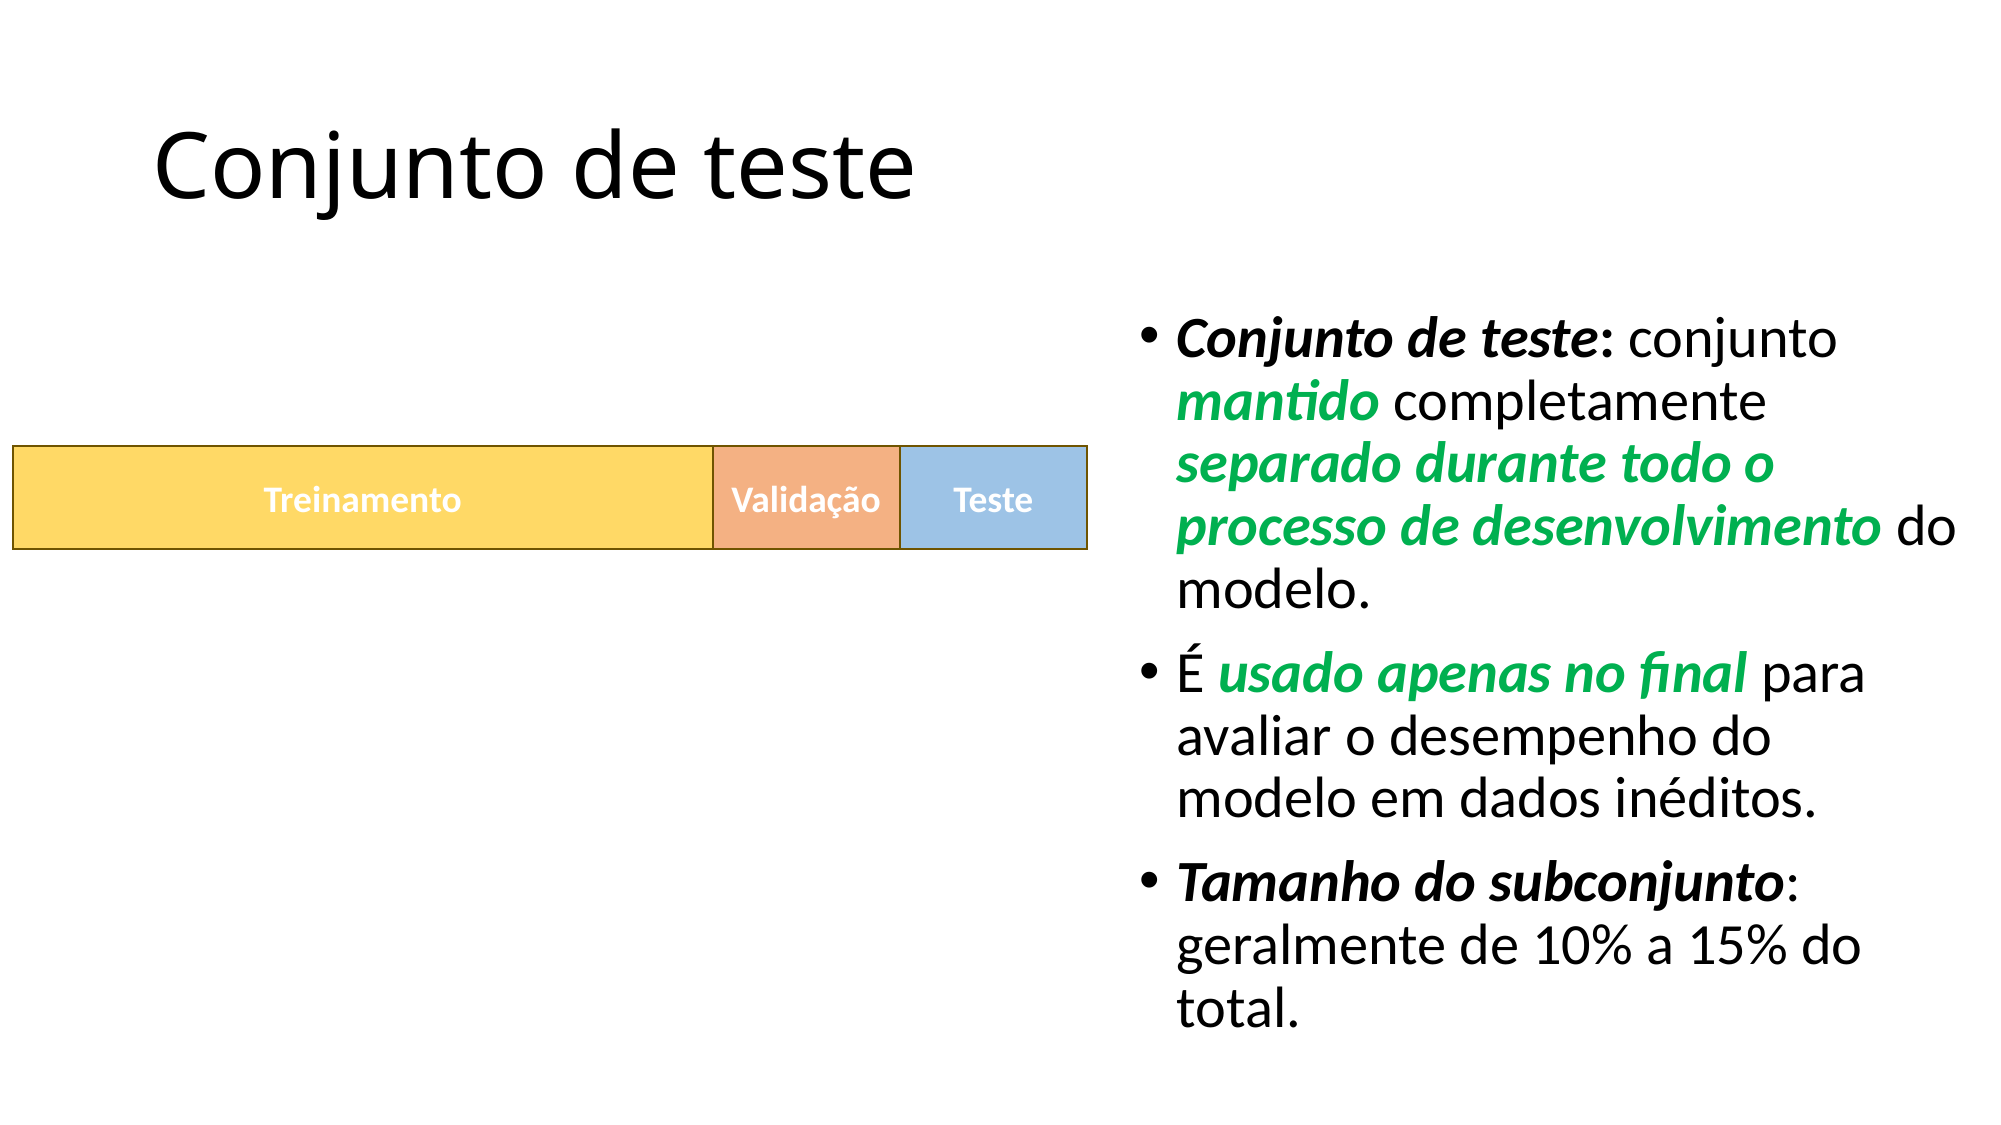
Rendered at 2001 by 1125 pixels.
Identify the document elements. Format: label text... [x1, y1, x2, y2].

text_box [12, 446, 1088, 550]
title Conjunto de teste [137, 59, 1863, 278]
list Conjunto de teste: conjunto mantido completamente separado durante todo o processo de desenvolvimento do modelo. É usado apenas no final para avaliar o desempenho do modelo em dados inéditos. Tamanho do subconjunto: geralmente de 10% a 15% do total. [1124, 299, 1975, 1125]
